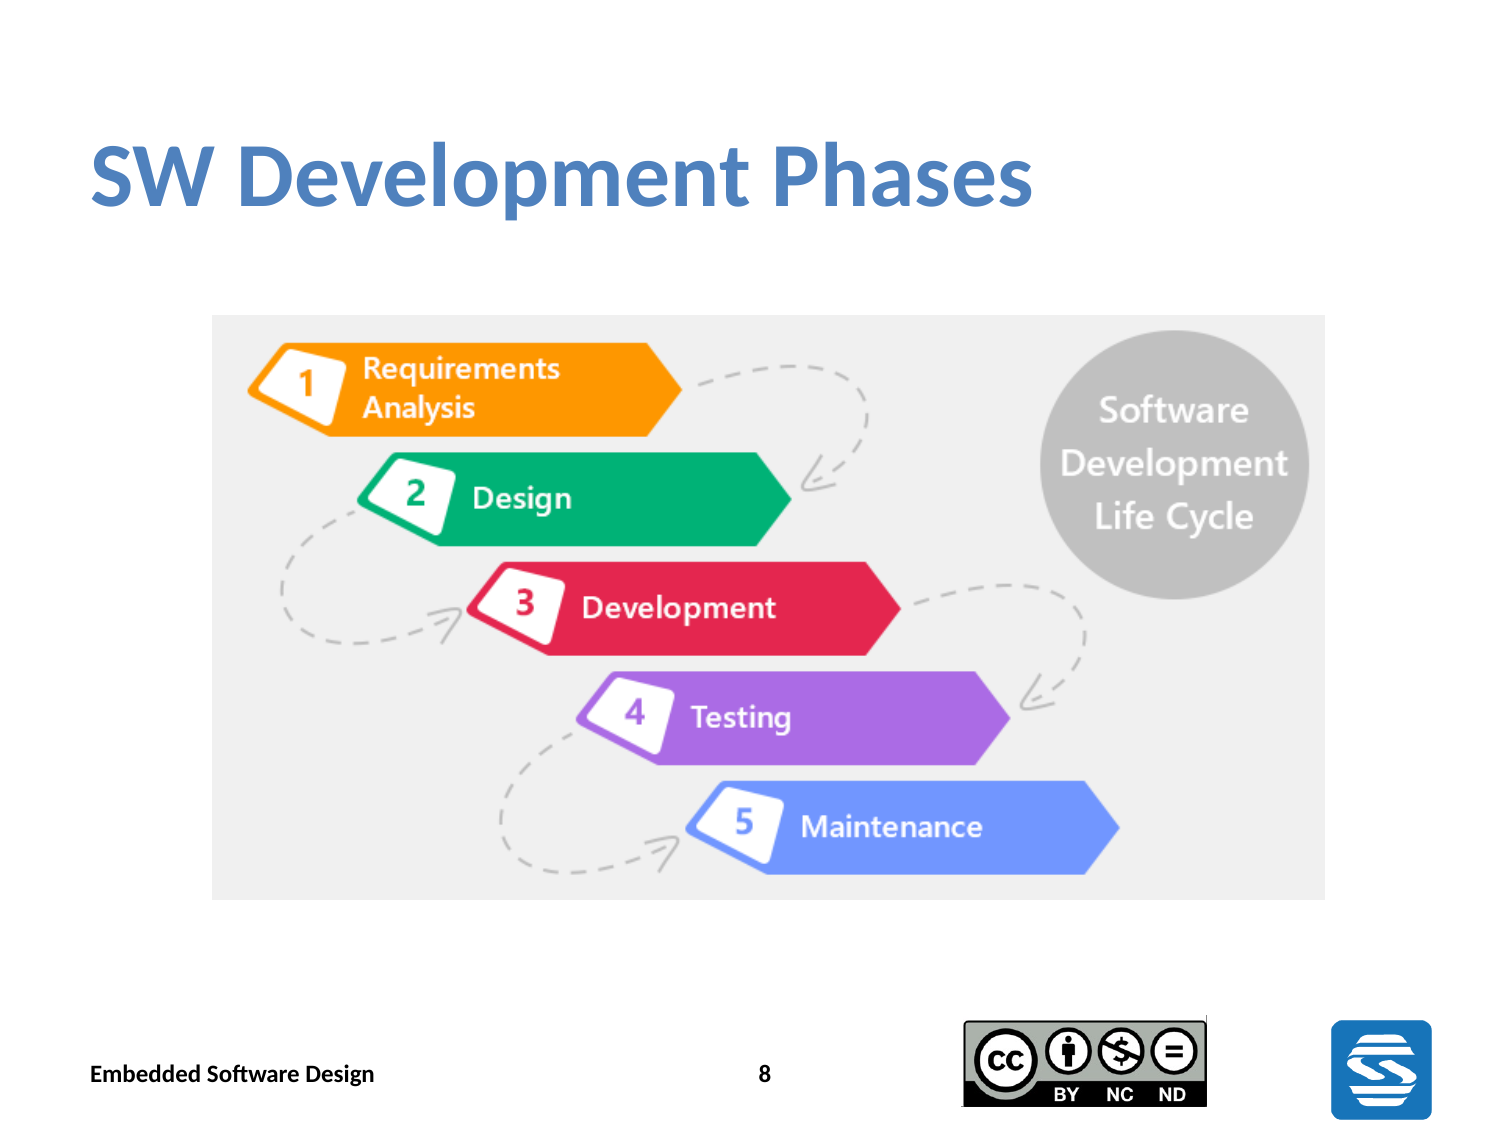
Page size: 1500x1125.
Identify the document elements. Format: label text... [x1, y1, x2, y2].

title SW Development Phases [75, 45, 1425, 233]
picture [1331, 1020, 1432, 1120]
slide_number 8 [676, 1042, 854, 1103]
picture [961, 1015, 1207, 1107]
footer Embedded Software Design [75, 1042, 607, 1103]
picture [212, 315, 1326, 901]
